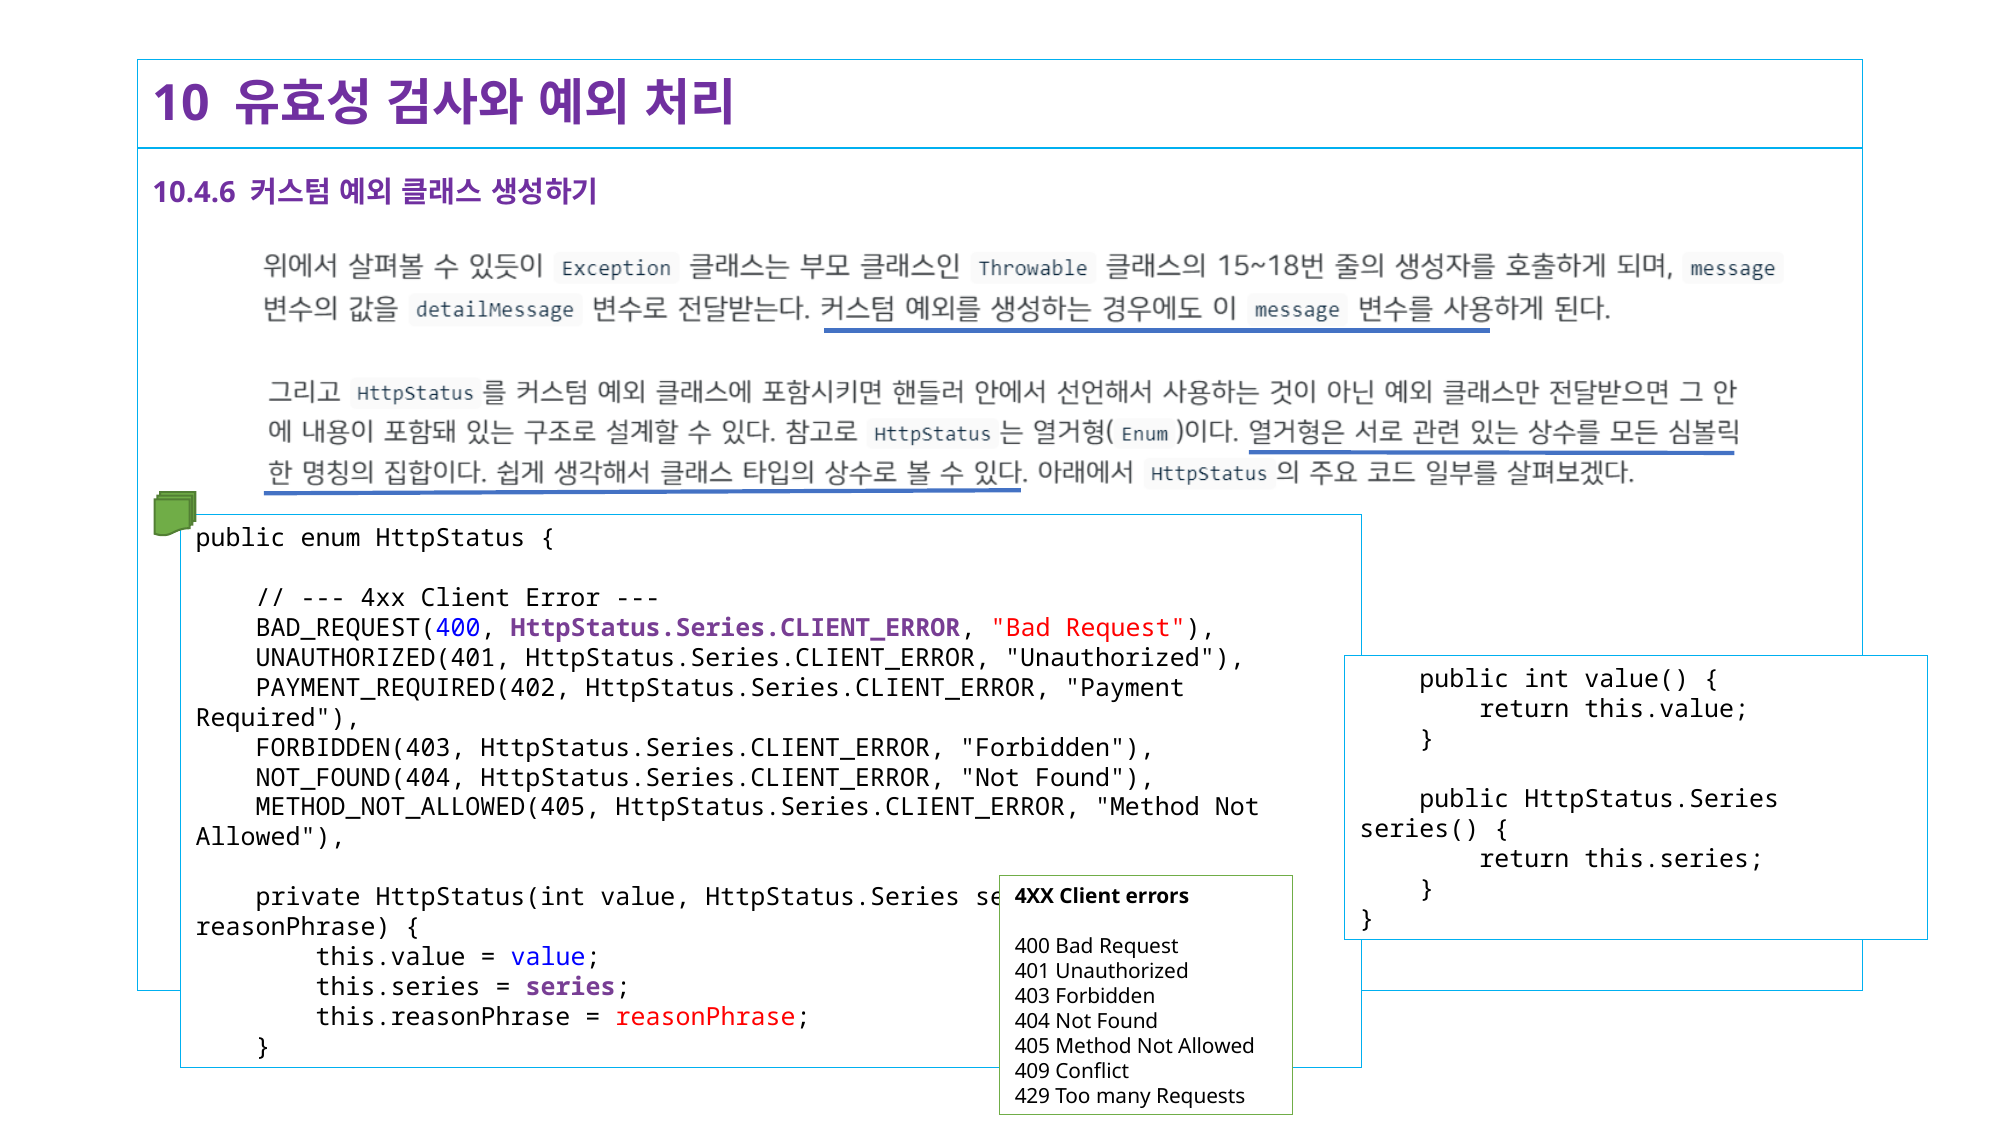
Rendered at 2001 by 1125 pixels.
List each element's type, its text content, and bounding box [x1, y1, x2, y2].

picture [253, 366, 1760, 507]
list 10.4.6 커스텀 예외 클래스 생성하기 [137, 148, 1863, 991]
text_box public int value() { return this.value; } public HttpStatus.Series series() { return this.series; } } [1344, 655, 1928, 940]
title 10 유효성 검사와 예외 처리 [137, 59, 1863, 148]
text_box 4XX Client errors 400 Bad Request 401 Unauthorized 403 Forbidden 404 Not Found 405 Method Not Allowed 409 Conflict 429 Too many Requests [999, 875, 1293, 1115]
text_box public enum HttpStatus { // --- 4xx Client Error --- BAD_REQUEST(400, HttpStatus.Series.CLIENT_ERROR, "Bad Request"), UNAUTHORIZED(401, HttpStatus.Series.CLIENT_ERROR, "Unauthorized"), PAYMENT_REQUIRED(402, HttpStatus.Series.CLIENT_ERROR, "Payment Required"), FORBIDDEN(403, HttpStatus.Series.CLIENT_ERROR, "Forbidden"), NOT_FOUND(404, HttpStatus.Series.CLIENT_ERROR, "Not Found"), METHOD_NOT_ALLOWED(405, HttpStatus.Series.CLIENT_ERROR, "Method Not Allowed"), private HttpStatus(int value, HttpStatus.Series series, String reasonPhrase) { this.value = value; this.series = series; this.reasonPhrase = reasonPhrase; } [180, 514, 1362, 1068]
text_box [263, 490, 1021, 494]
text_box [153, 491, 197, 537]
picture [253, 235, 1790, 341]
